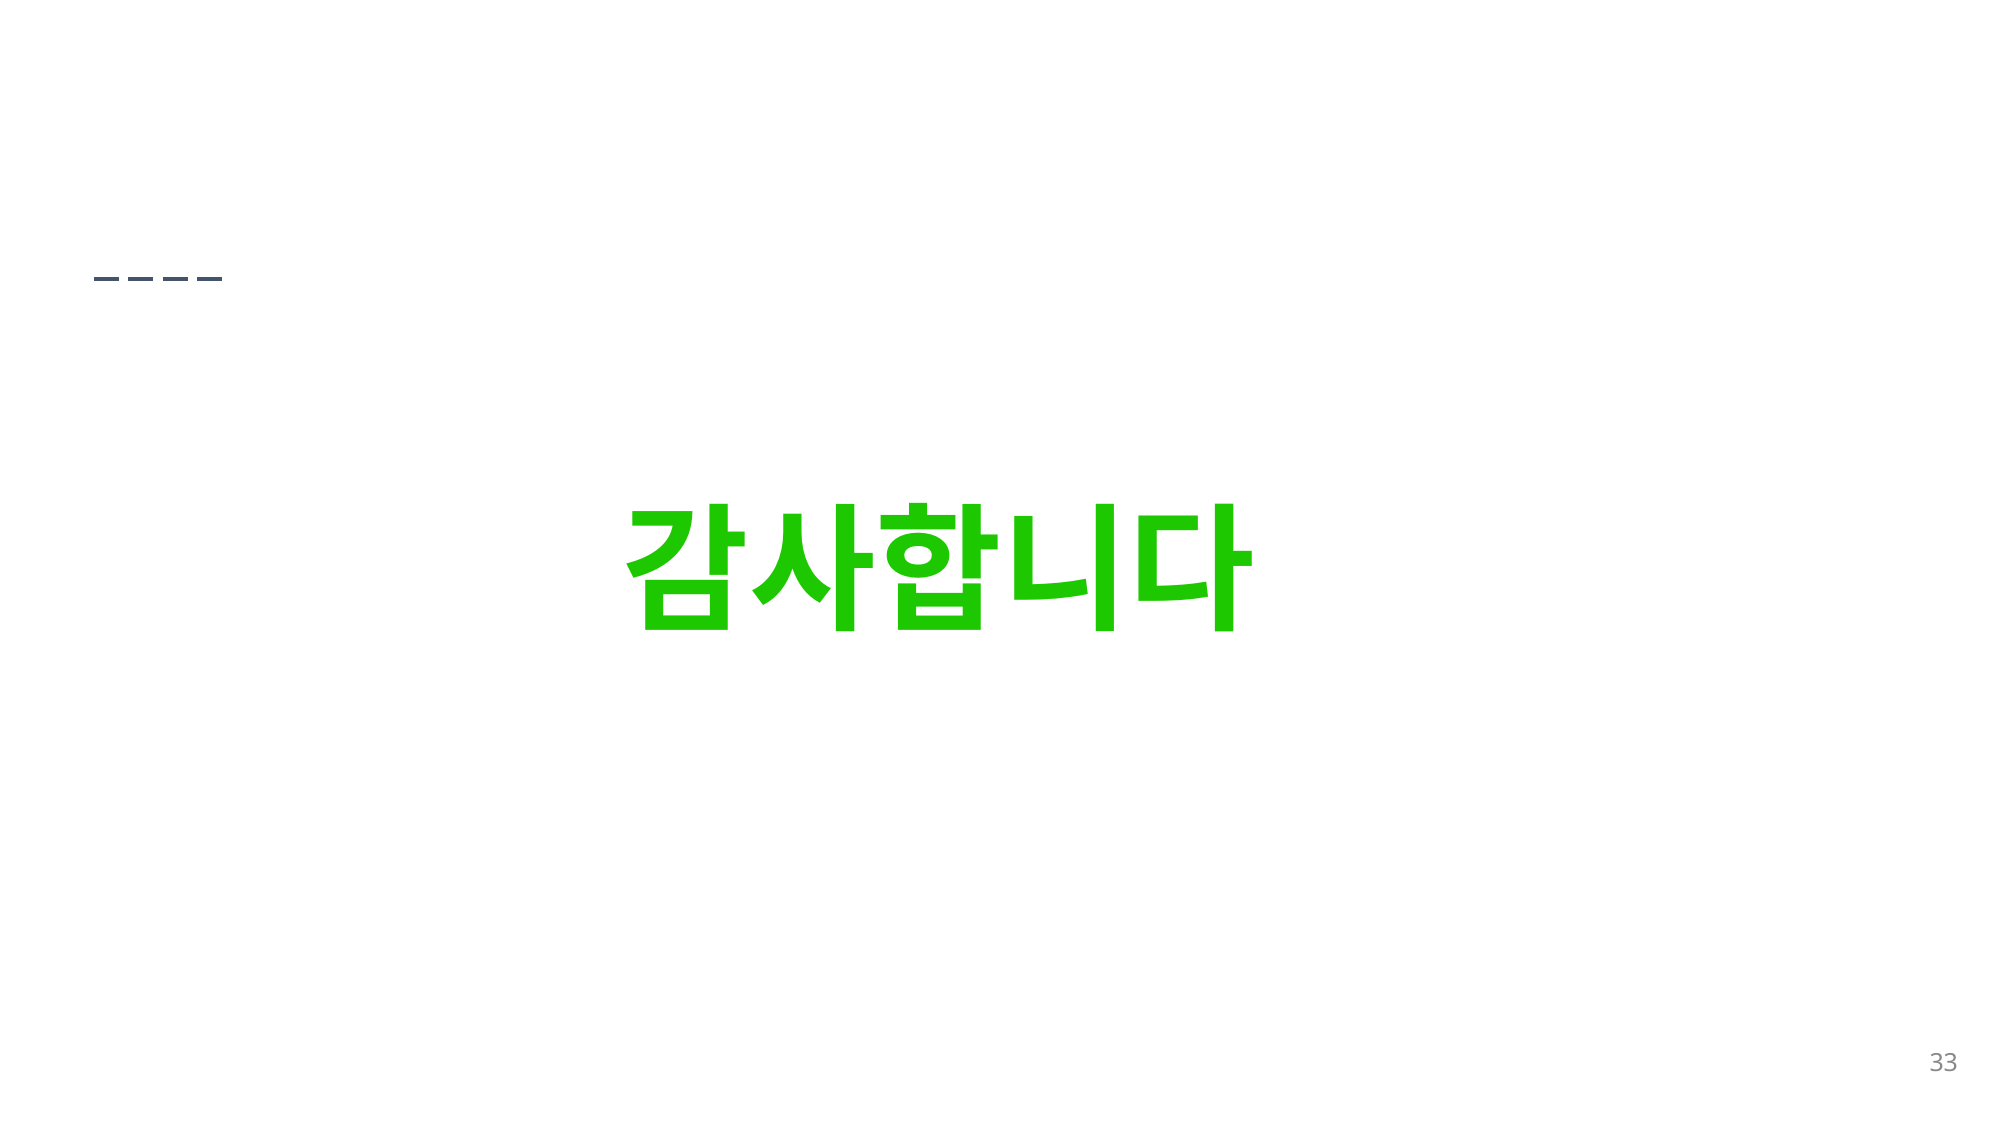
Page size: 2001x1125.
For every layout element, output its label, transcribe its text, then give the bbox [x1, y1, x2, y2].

text_box 감사합니다 [607, 446, 2000, 665]
slide_number ‹#› [1853, 1019, 1974, 1106]
